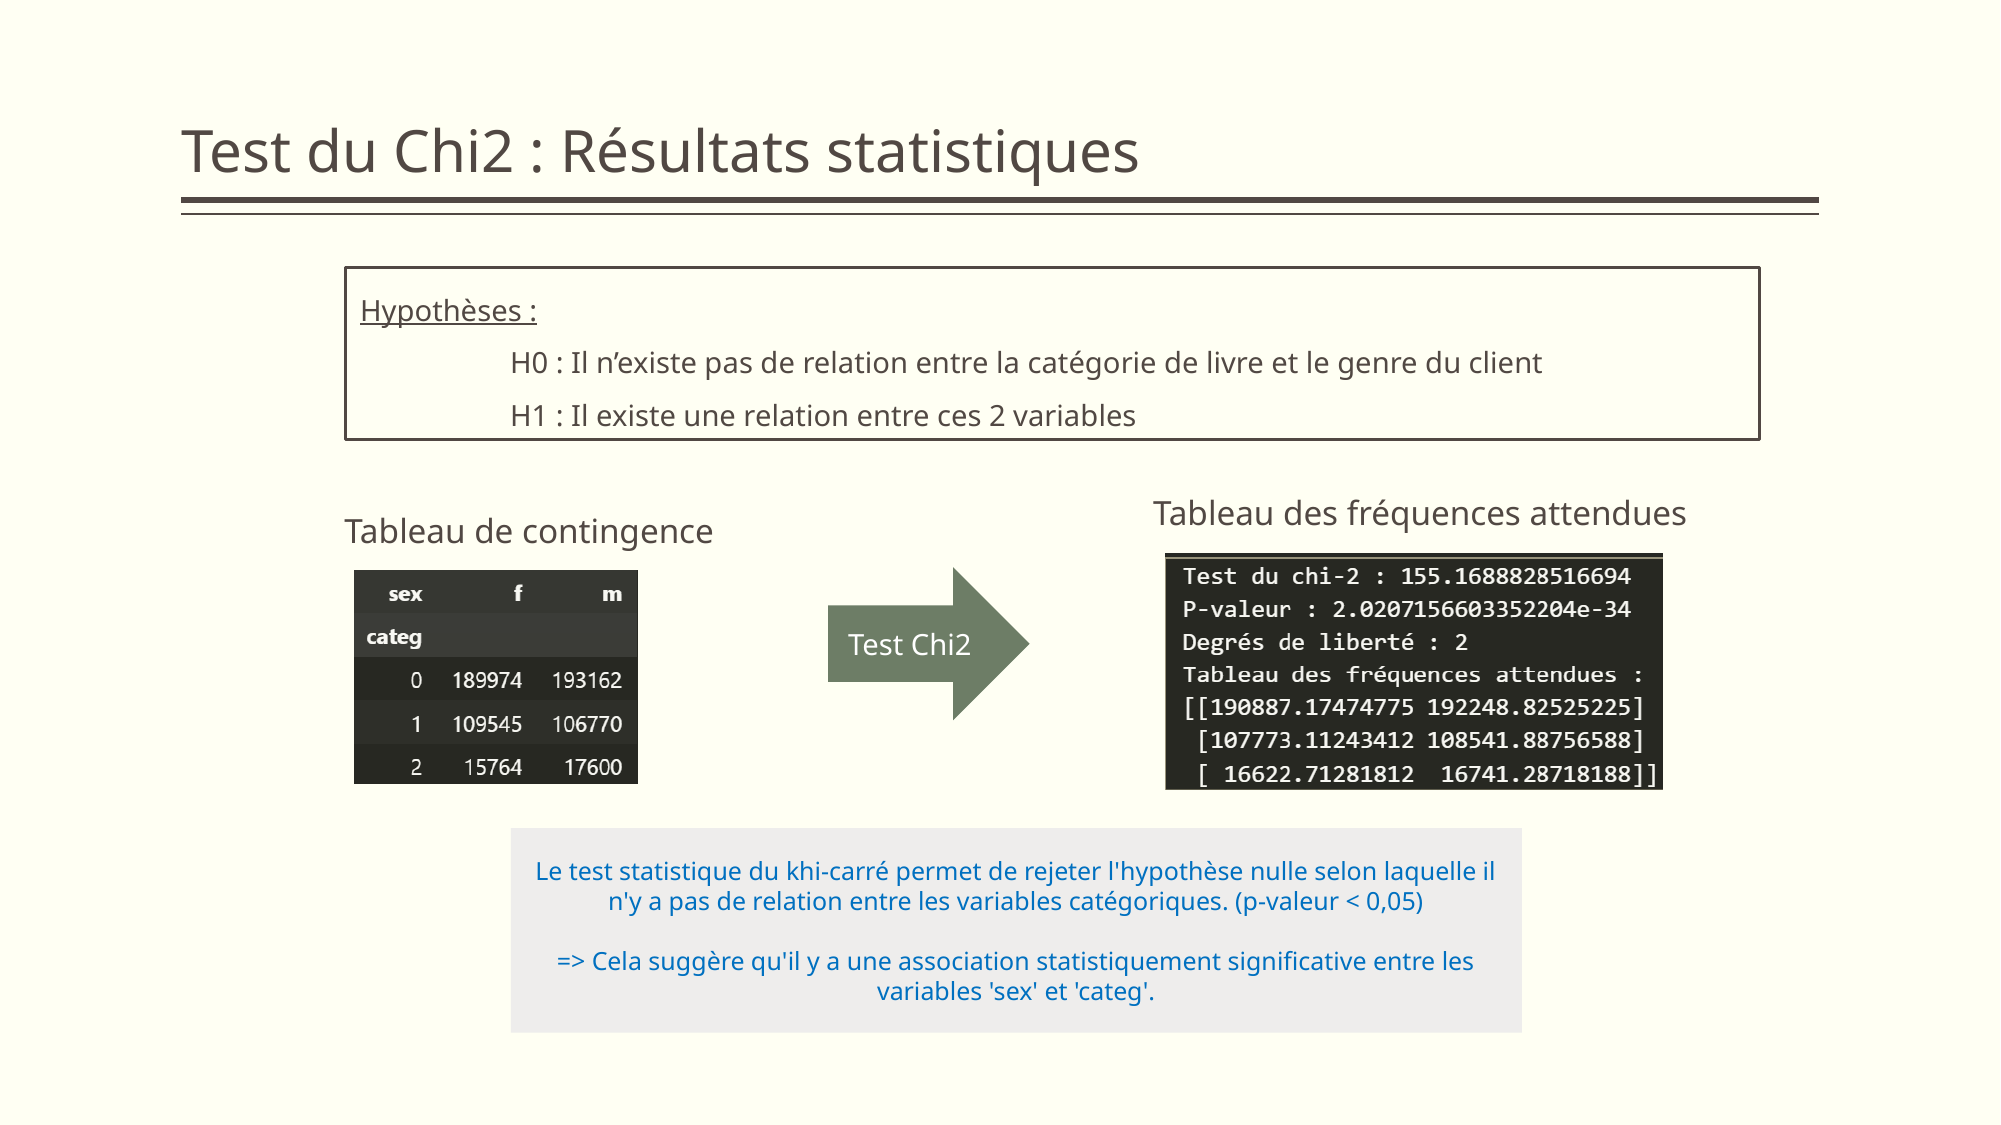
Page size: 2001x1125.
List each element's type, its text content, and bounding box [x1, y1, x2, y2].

text_box Tableau des fréquences attendues [1138, 484, 1725, 539]
text_box Hypothèses : H0 : Il n’existe pas de relation entre la catégorie de livre et le genre du client H1 : Il existe une relation entre ces 2 variables [345, 267, 1760, 440]
text_box Tableau de contingence [329, 503, 749, 558]
title Test du Chi2 : Résultats statistiques [181, 54, 1819, 193]
text_box Le test statistique du khi-carré permet de rejeter l'hypothèse nulle selon laquelle il n'y a pas de relation entre les variables catégoriques. (p-valeur < 0,05) => Cela suggère qu'il y a une association statistiquement significative entre les variables 'sex' et 'categ'. [507, 824, 1526, 1037]
picture [354, 570, 638, 784]
picture [1165, 553, 1663, 790]
text_box Test Chi2 [824, 563, 1034, 725]
